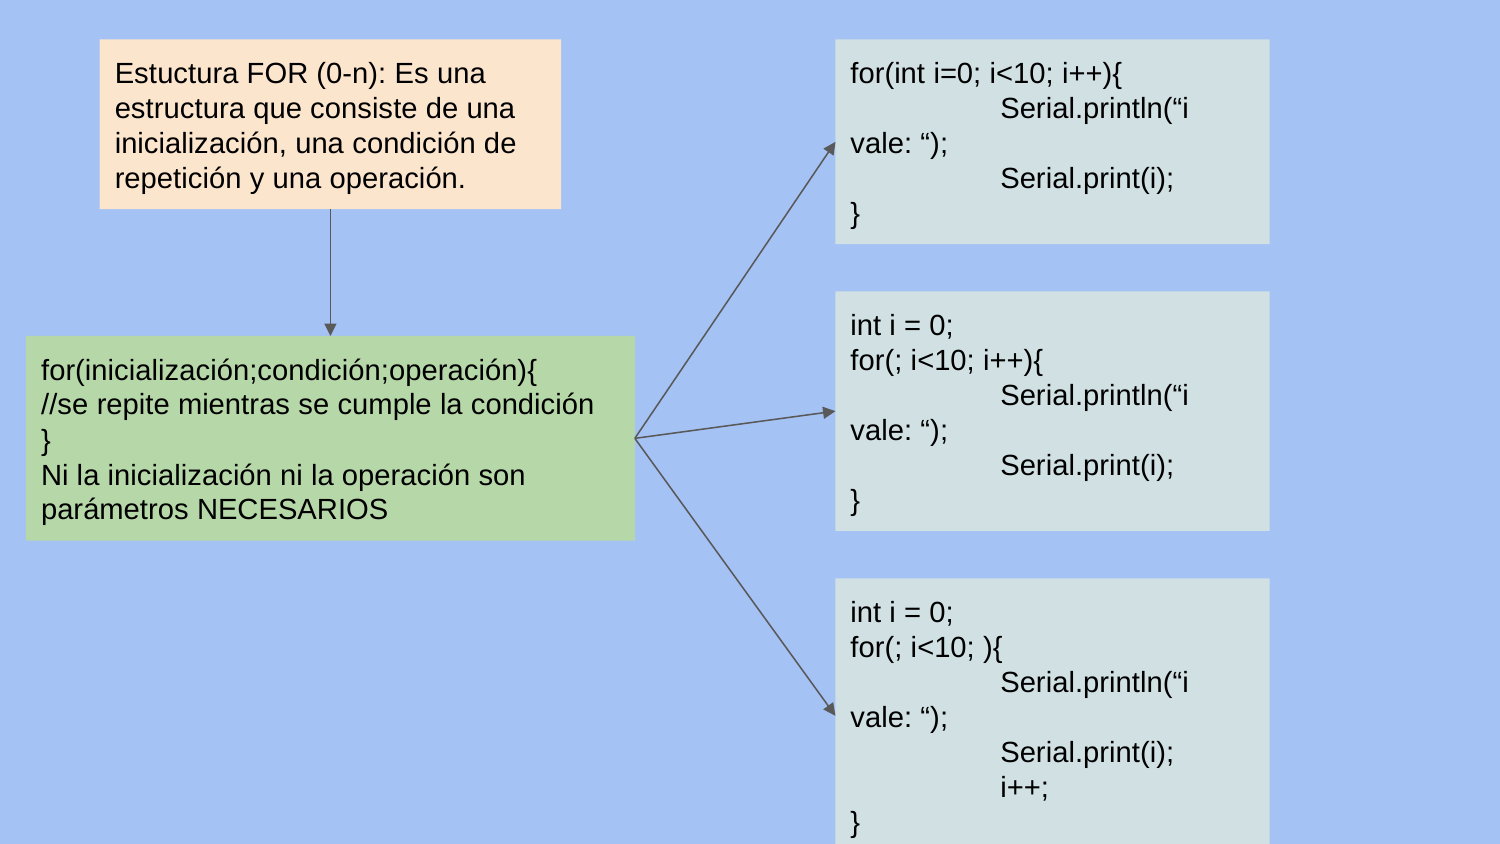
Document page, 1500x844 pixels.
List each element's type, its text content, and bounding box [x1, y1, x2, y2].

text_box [634, 125, 836, 394]
text_box int i = 0; for(; i<10; ){ Serial.println(“i vale: “); Serial.print(i); i++; } [835, 578, 1270, 844]
text_box for(int i=0; i<10; i++){ Serial.println(“i vale: “); Serial.print(i); } [835, 39, 1270, 245]
text_box int i = 0; for(; i<10; i++){ Serial.println(“i vale: “); Serial.print(i); } [841, 291, 1270, 531]
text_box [634, 439, 836, 700]
text_box for(inicialización;condición;operación){ //se repite mientras se cumple la condición } Ni la inicialización ni la operación son parámetros NECESARIOS [25, 335, 629, 541]
text_box Estuctura FOR (0-n): Es una estructura que consiste de una inicialización, una condición de repetición y una operación. [99, 39, 562, 210]
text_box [634, 394, 836, 438]
